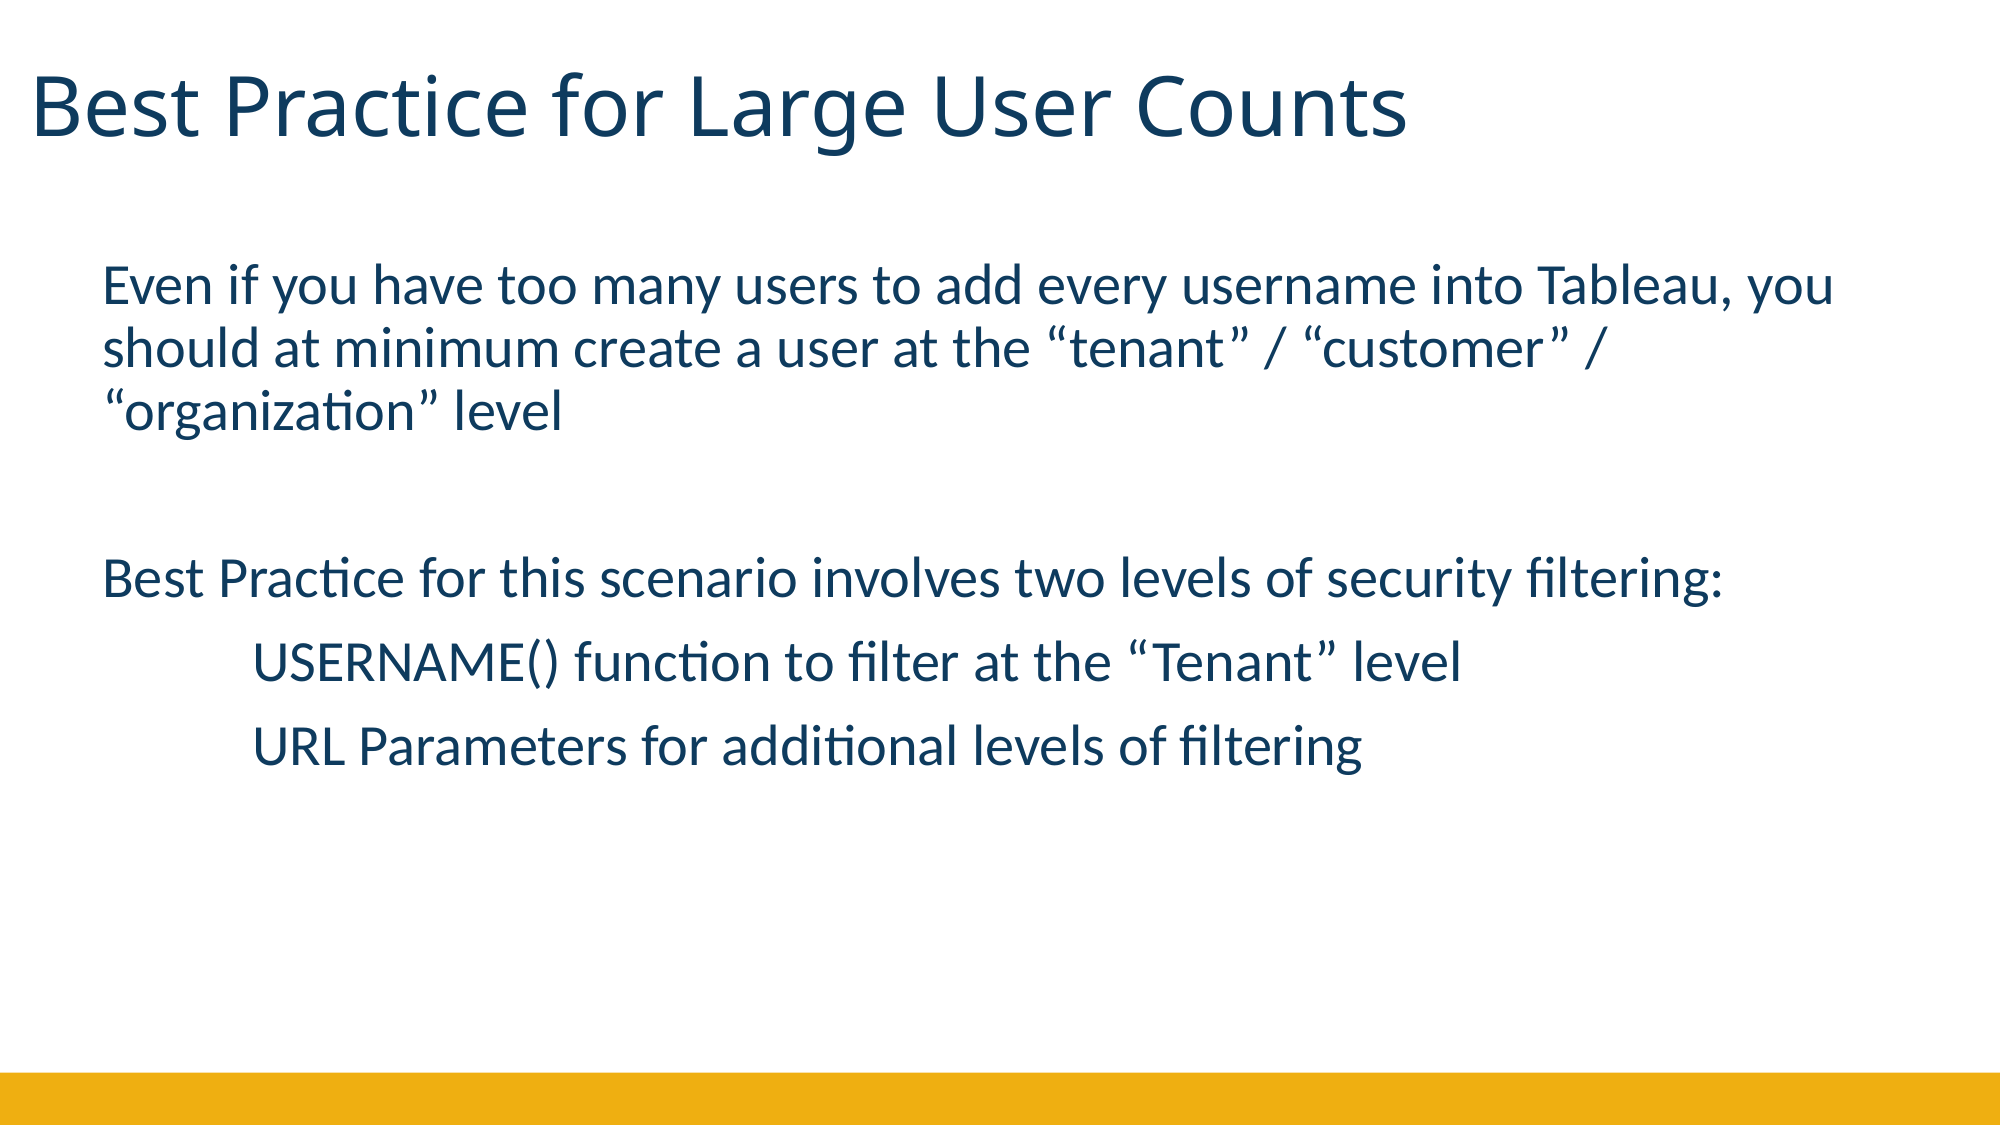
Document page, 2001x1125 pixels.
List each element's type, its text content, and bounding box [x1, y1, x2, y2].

text_box Even if you have too many users to add every username into Tableau, you should at minimum create a user at the “tenant” / “customer” / “organization” level Best Practice for this scenario involves two levels of security filtering: USERNAME() function to filter at the “Tenant” level URL Parameters for additional levels of filtering [87, 246, 1900, 786]
list Best Practice for Large User Counts [29, 65, 2000, 156]
